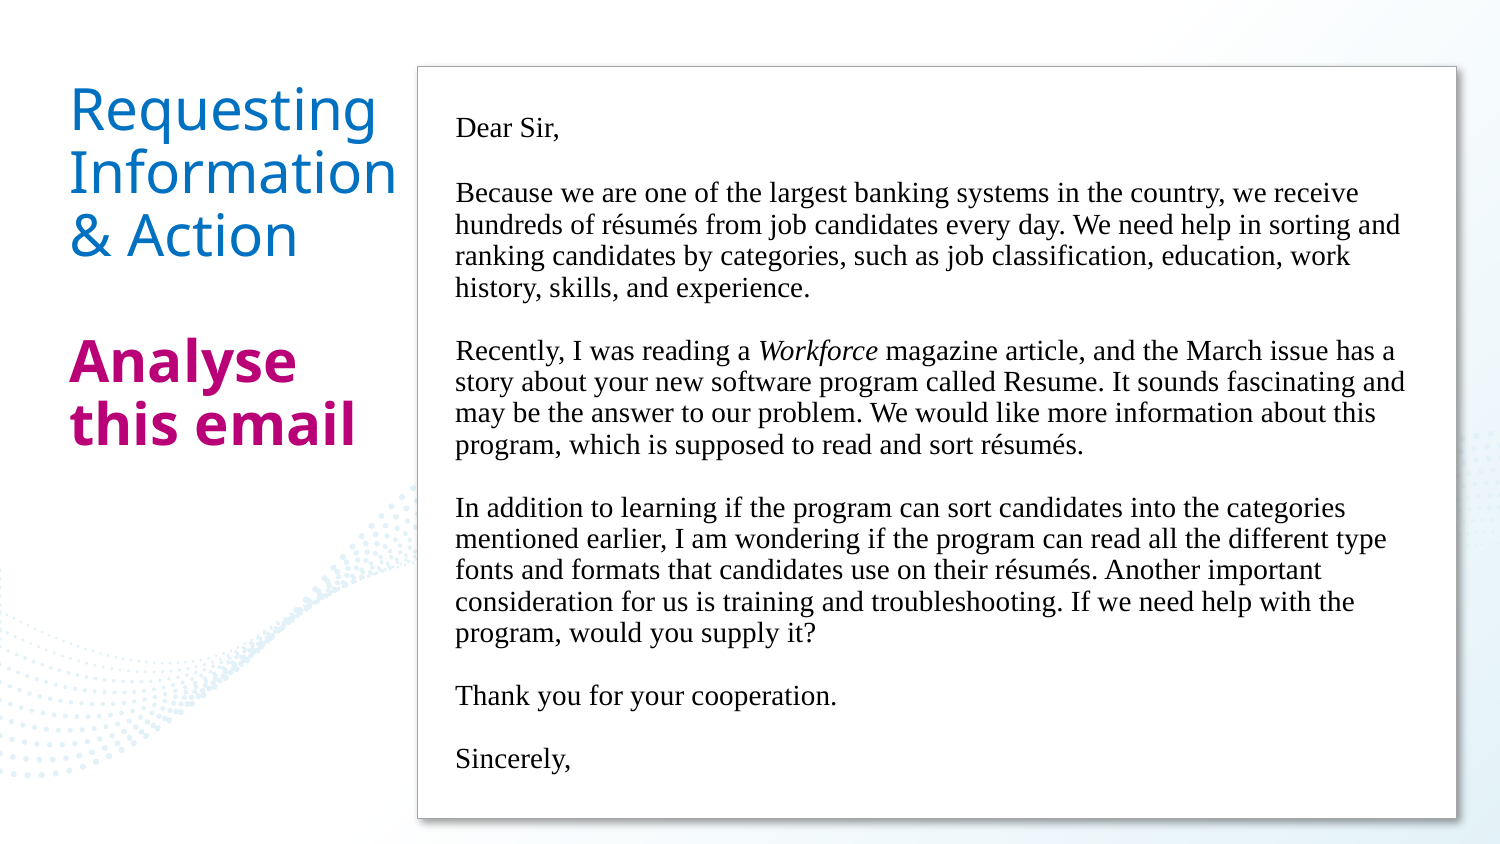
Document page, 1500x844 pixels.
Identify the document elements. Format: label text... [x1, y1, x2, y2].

title Requesting Information & Action Analyse this email [69, 70, 405, 468]
text_box Dear Sir, Because we are one of the largest banking systems in the country, we receive hundreds of résumés from job candidates every day. We need help in sorting and ranking candidates by categories, such as job classification, education, work history, skills, and experience. Recently, I was reading a Workforce magazine article, and the March issue has a story about your new software program called Resume. It sounds fascinating and may be the answer to our problem. We would like more information about this program, which is supposed to read and sort résumés. In addition to learning if the program can sort candidates into the categories mentioned earlier, I am wondering if the program can read all the different type fonts and formats that candidates use on their résumés. Another important consideration for us is training and troubleshooting. If we need help with the program, would you supply it? Thank you for your cooperation. Sincerely, [417, 66, 1457, 819]
